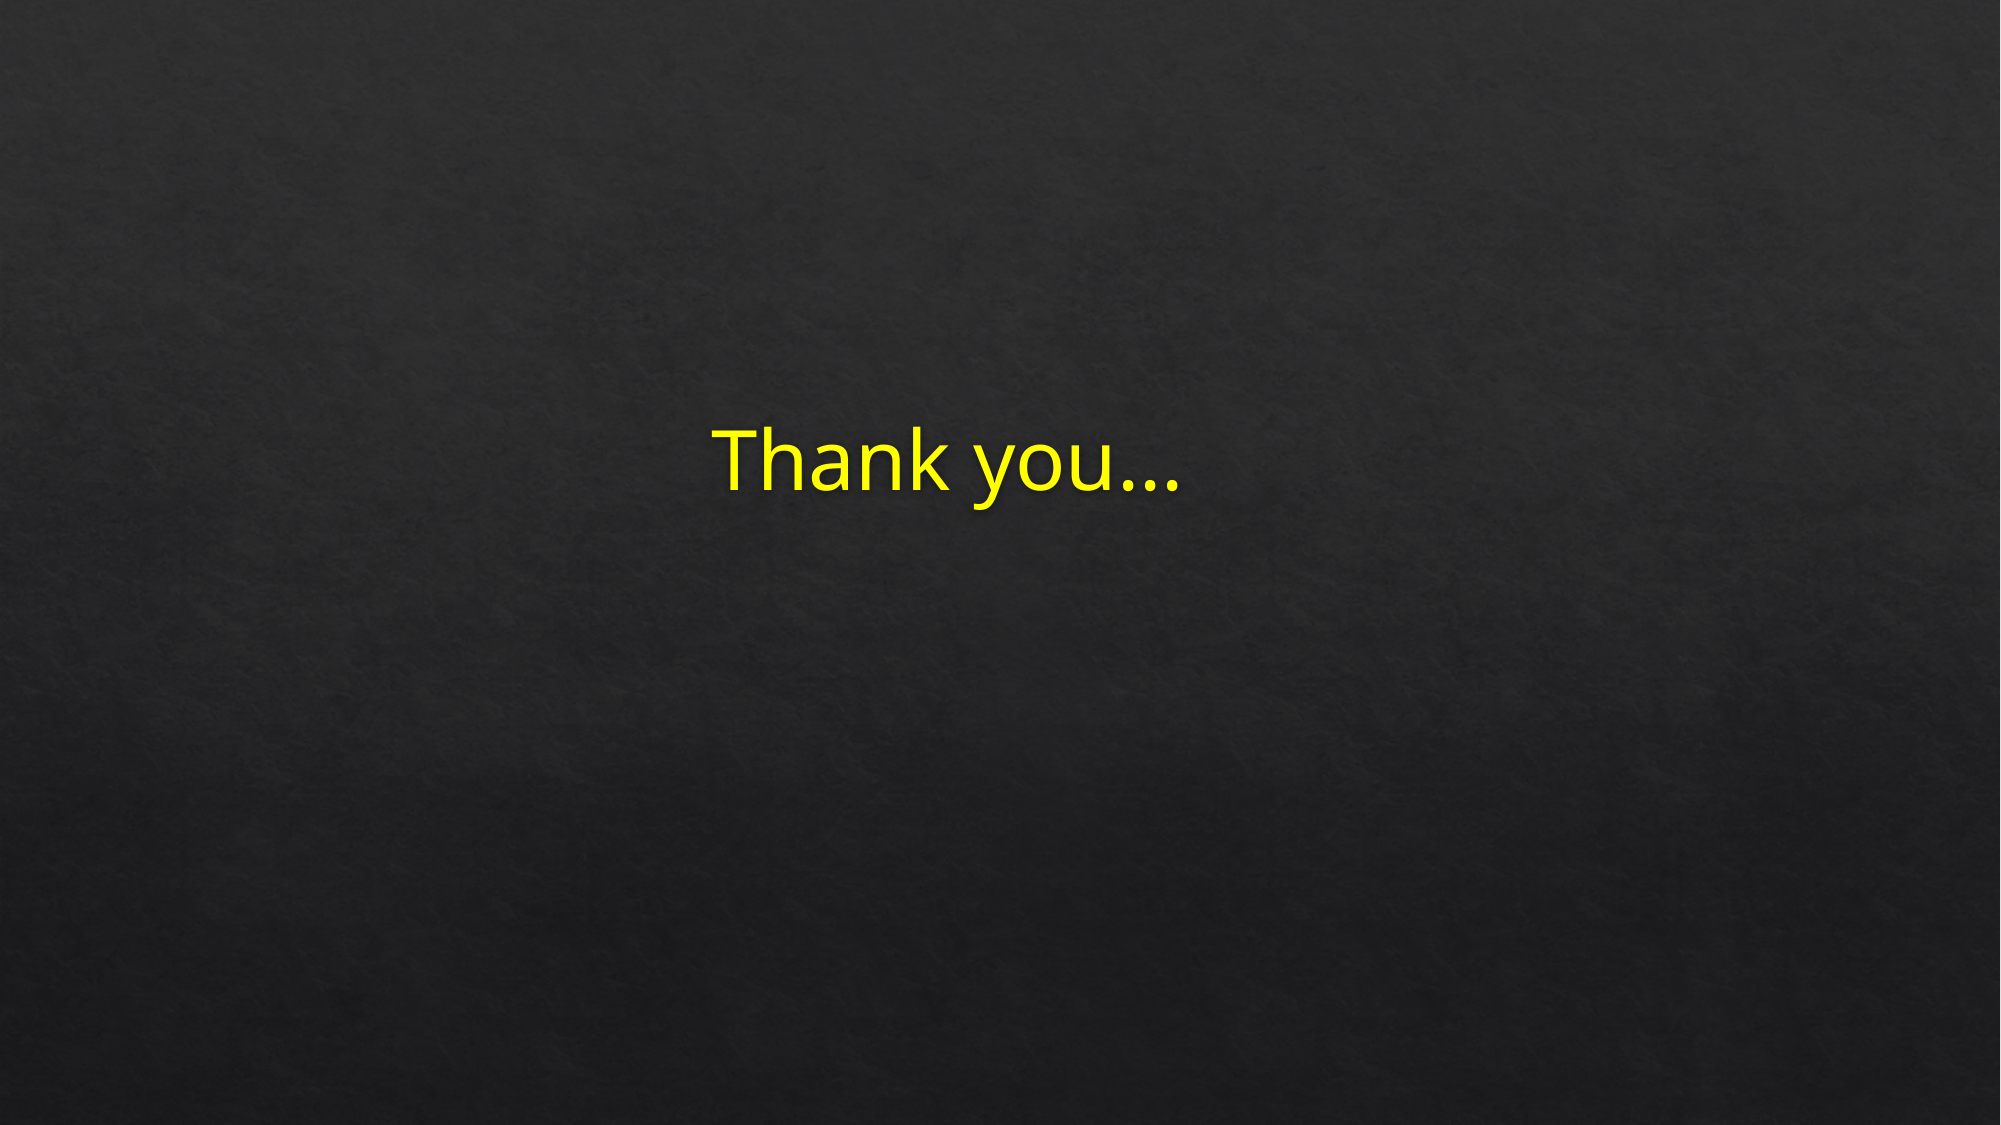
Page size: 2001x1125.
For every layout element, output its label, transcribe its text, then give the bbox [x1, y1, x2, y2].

title Thank you... [98, 377, 1797, 538]
